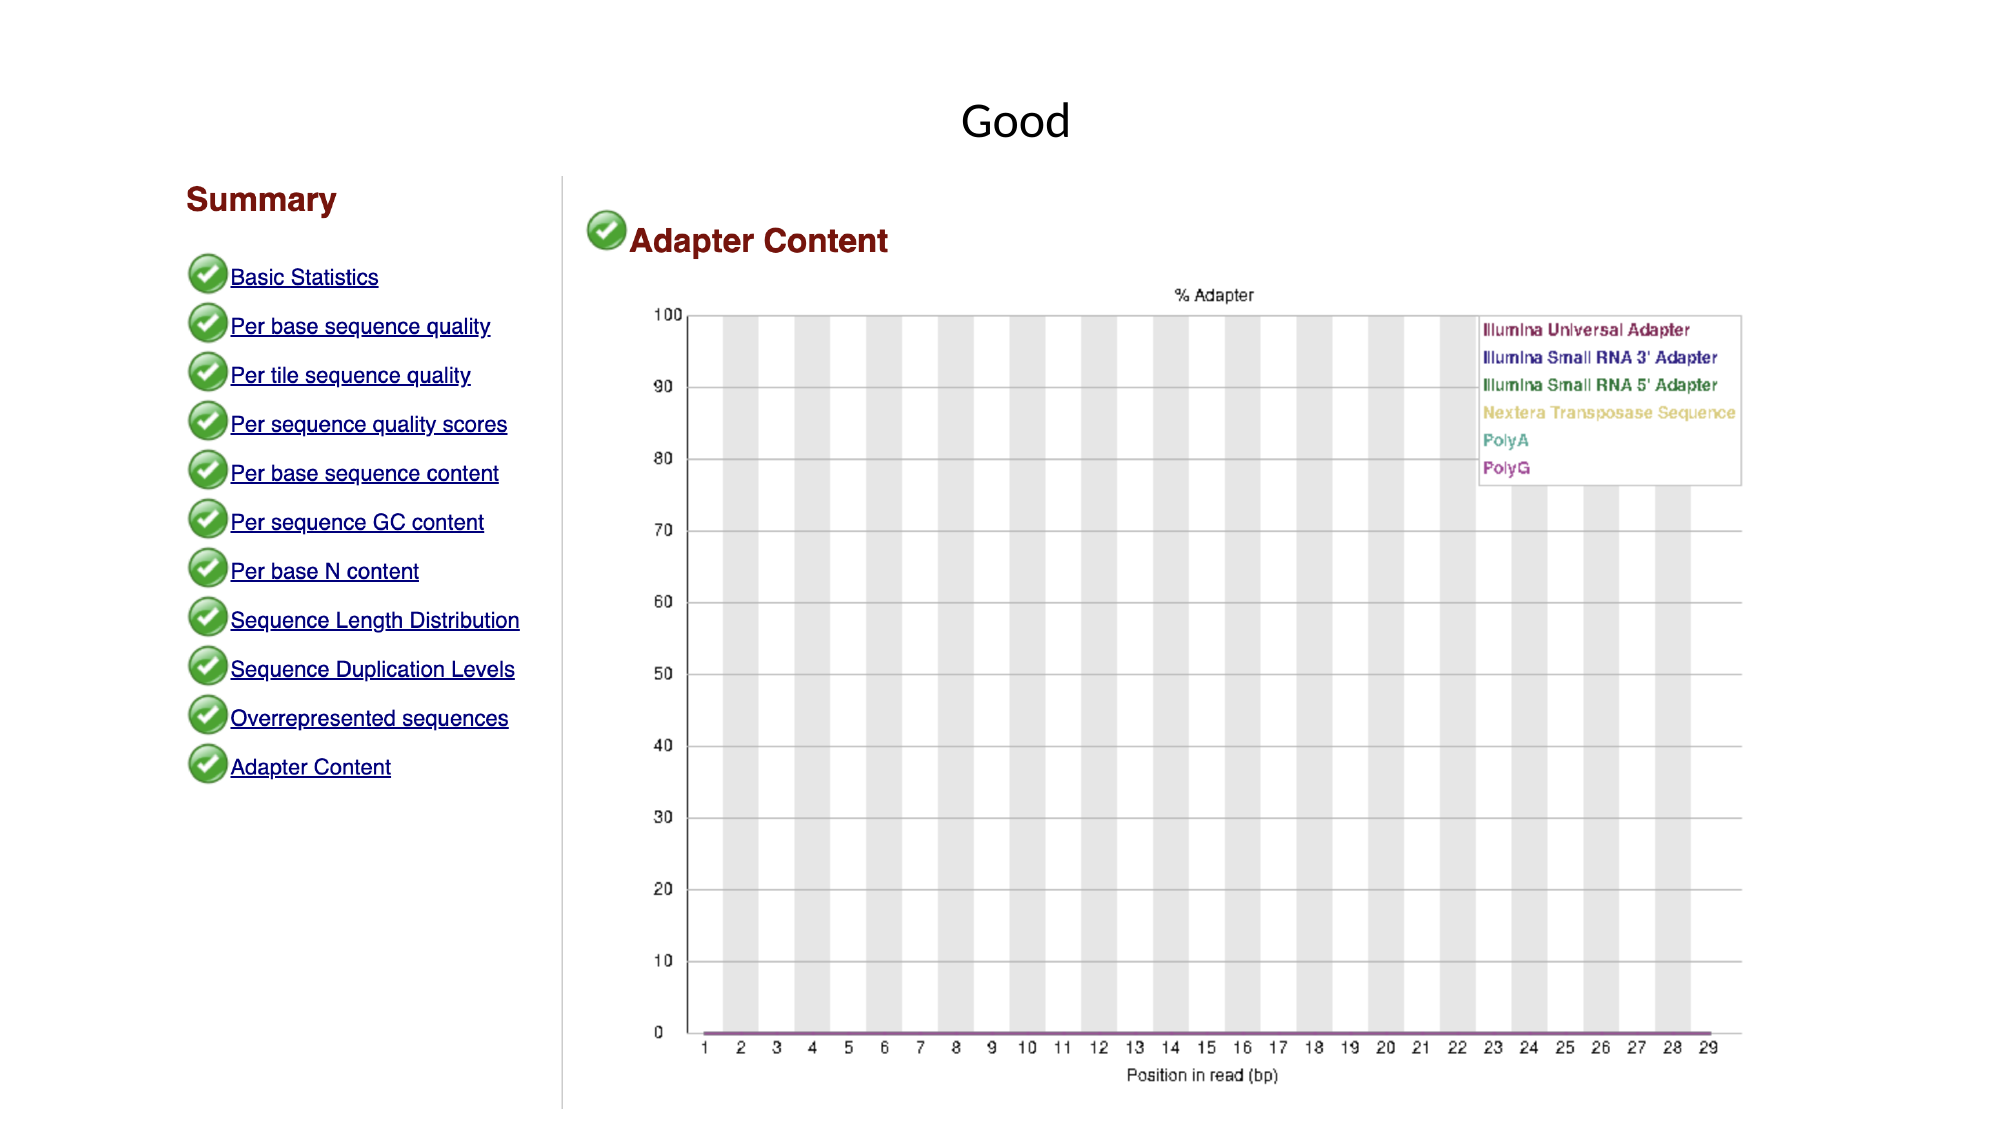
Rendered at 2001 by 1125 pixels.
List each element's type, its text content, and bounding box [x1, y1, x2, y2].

text_box Good [946, 80, 1304, 156]
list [178, 175, 1783, 1109]
